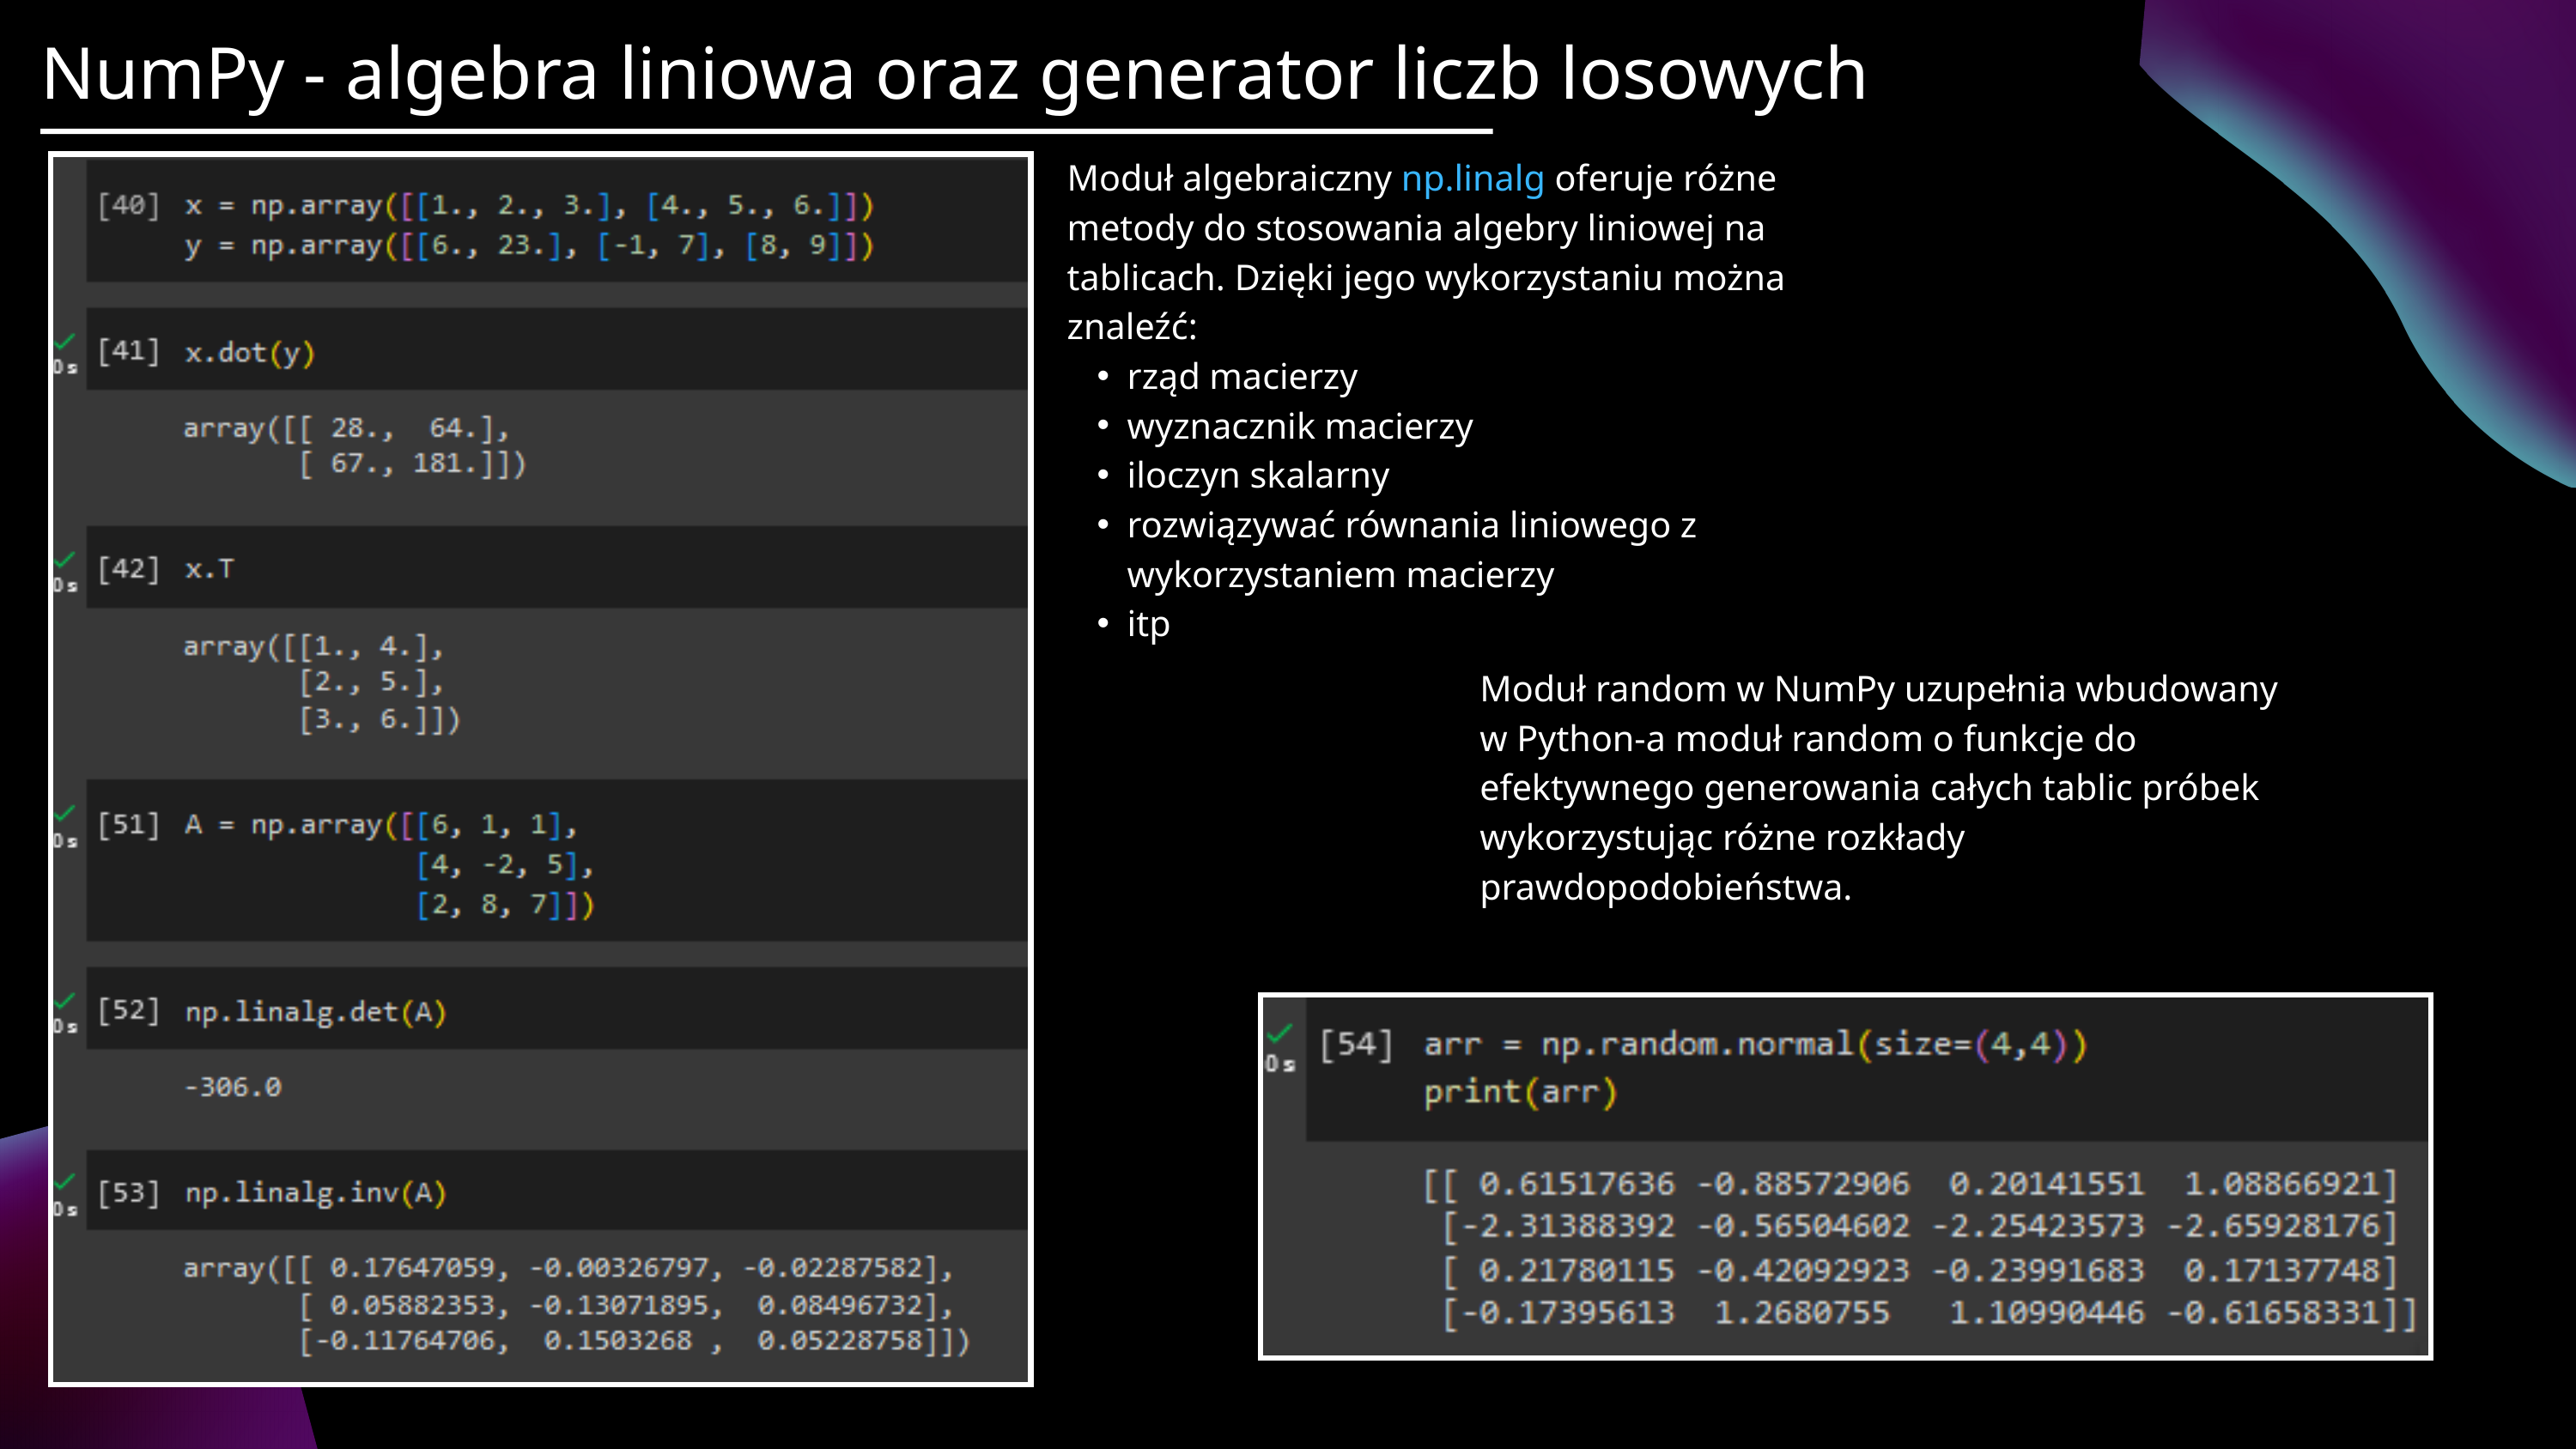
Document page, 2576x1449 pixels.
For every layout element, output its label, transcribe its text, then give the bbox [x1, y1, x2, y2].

text_box Moduł random w NumPy uzupełnia wbudowany w Python-a moduł random o funkcje do efektywnego generowania całych tablic próbek wykorzystując różne rozkłady prawdopodobieństwa. [1479, 658, 2306, 907]
text_box [50, 154, 1031, 1385]
text_box Moduł algebraiczny np.linalg oferuje różne metody do stosowania algebry liniowej na tablicach. Dzięki jego wykorzystaniu można znaleźć: rząd macierzy wyznacznik macierzy iloczyn skalarny rozwiązywać równania liniowego z wykorzystaniem macierzy itp [1066, 149, 1893, 645]
text_box [2105, 0, 2576, 488]
text_box [0, 1125, 318, 1449]
text_box [1260, 995, 2432, 1359]
text_box NumPy - algebra liniowa oraz generator liczb losowych [40, 13, 2545, 113]
